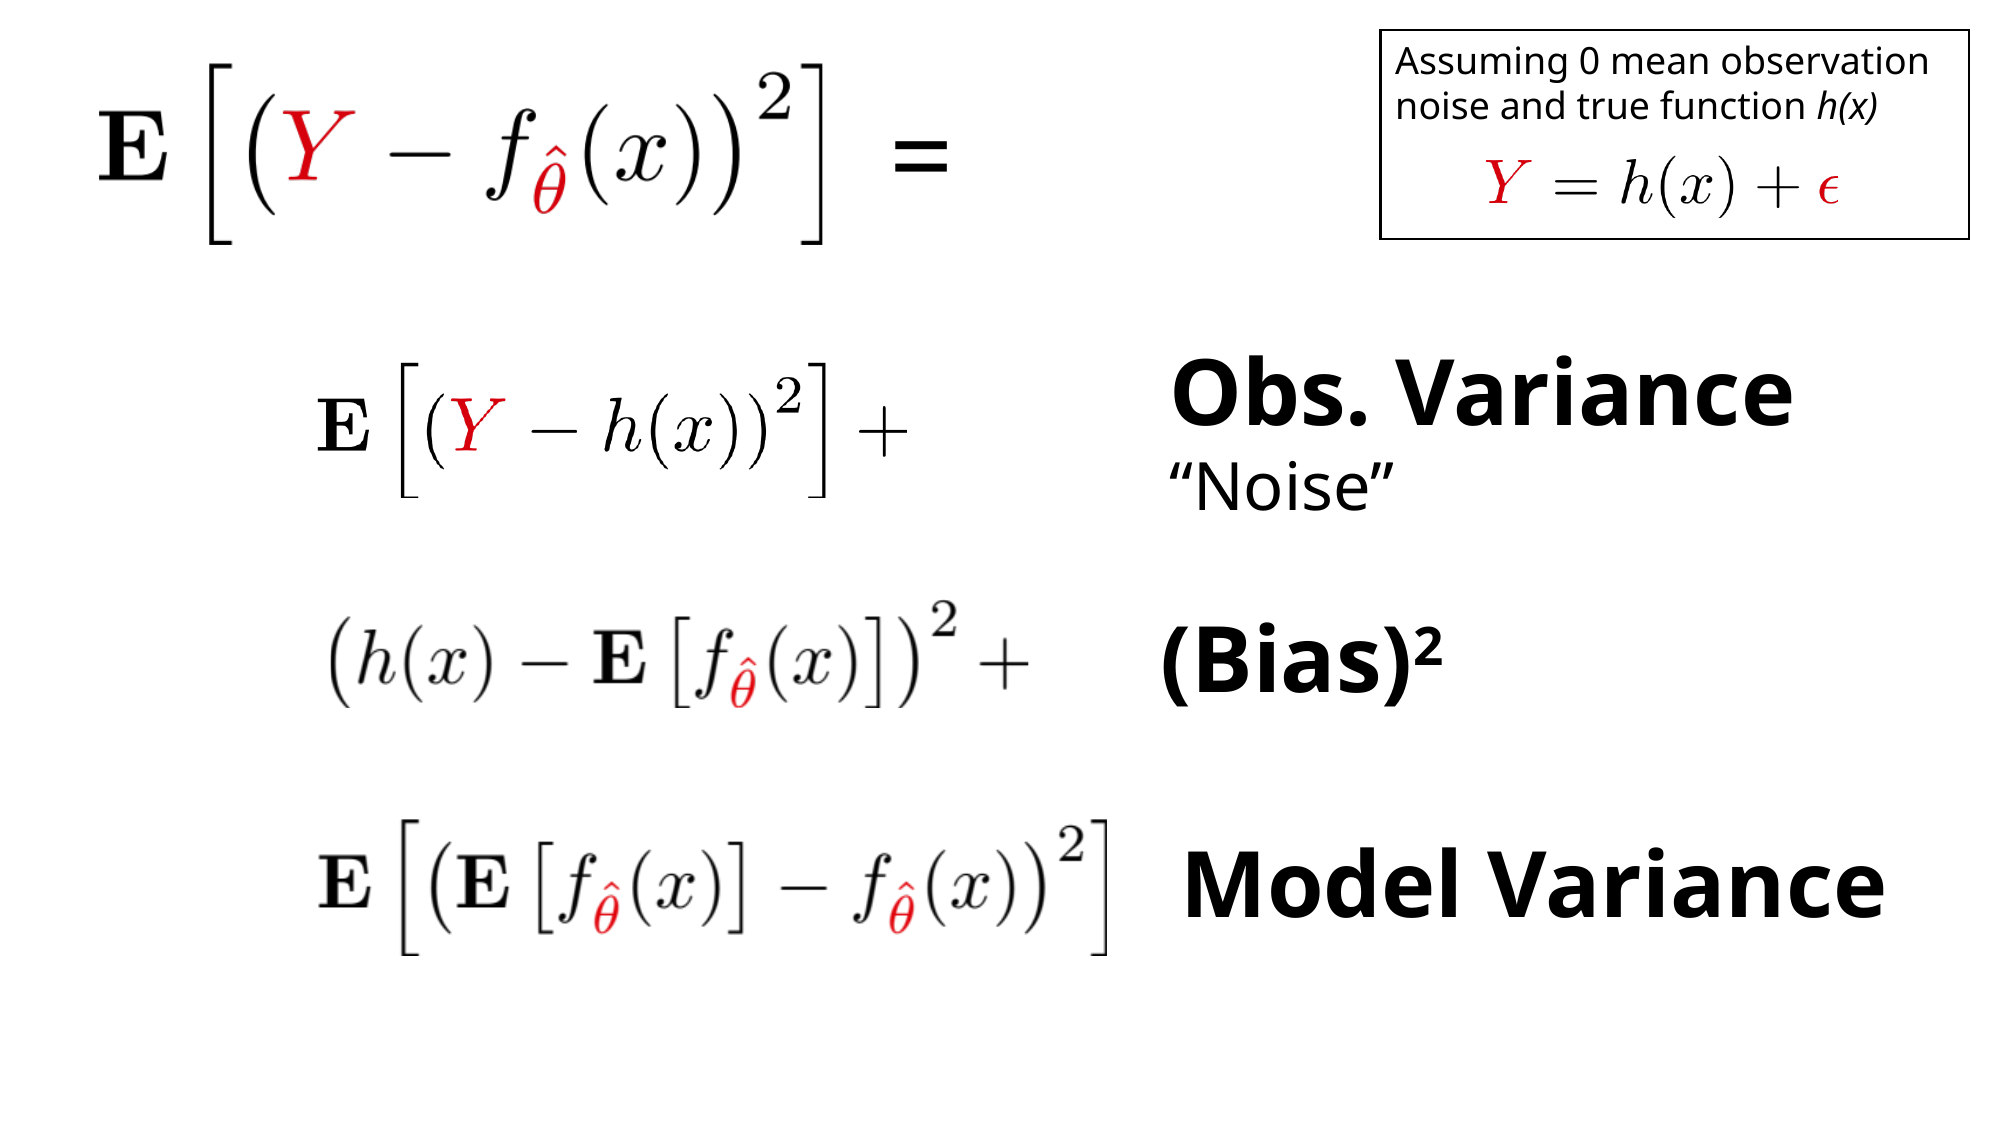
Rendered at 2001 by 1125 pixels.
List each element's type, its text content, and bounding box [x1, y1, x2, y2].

picture [317, 362, 907, 498]
text_box = [874, 76, 969, 227]
text_box Model Variance [1165, 818, 1903, 943]
text_box Obs. Variance “Noise” [1154, 326, 1811, 532]
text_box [1380, 29, 1969, 239]
text_box (Bias)2 [1145, 593, 1459, 719]
picture [98, 63, 823, 245]
picture [317, 817, 1107, 956]
picture [330, 599, 1029, 708]
